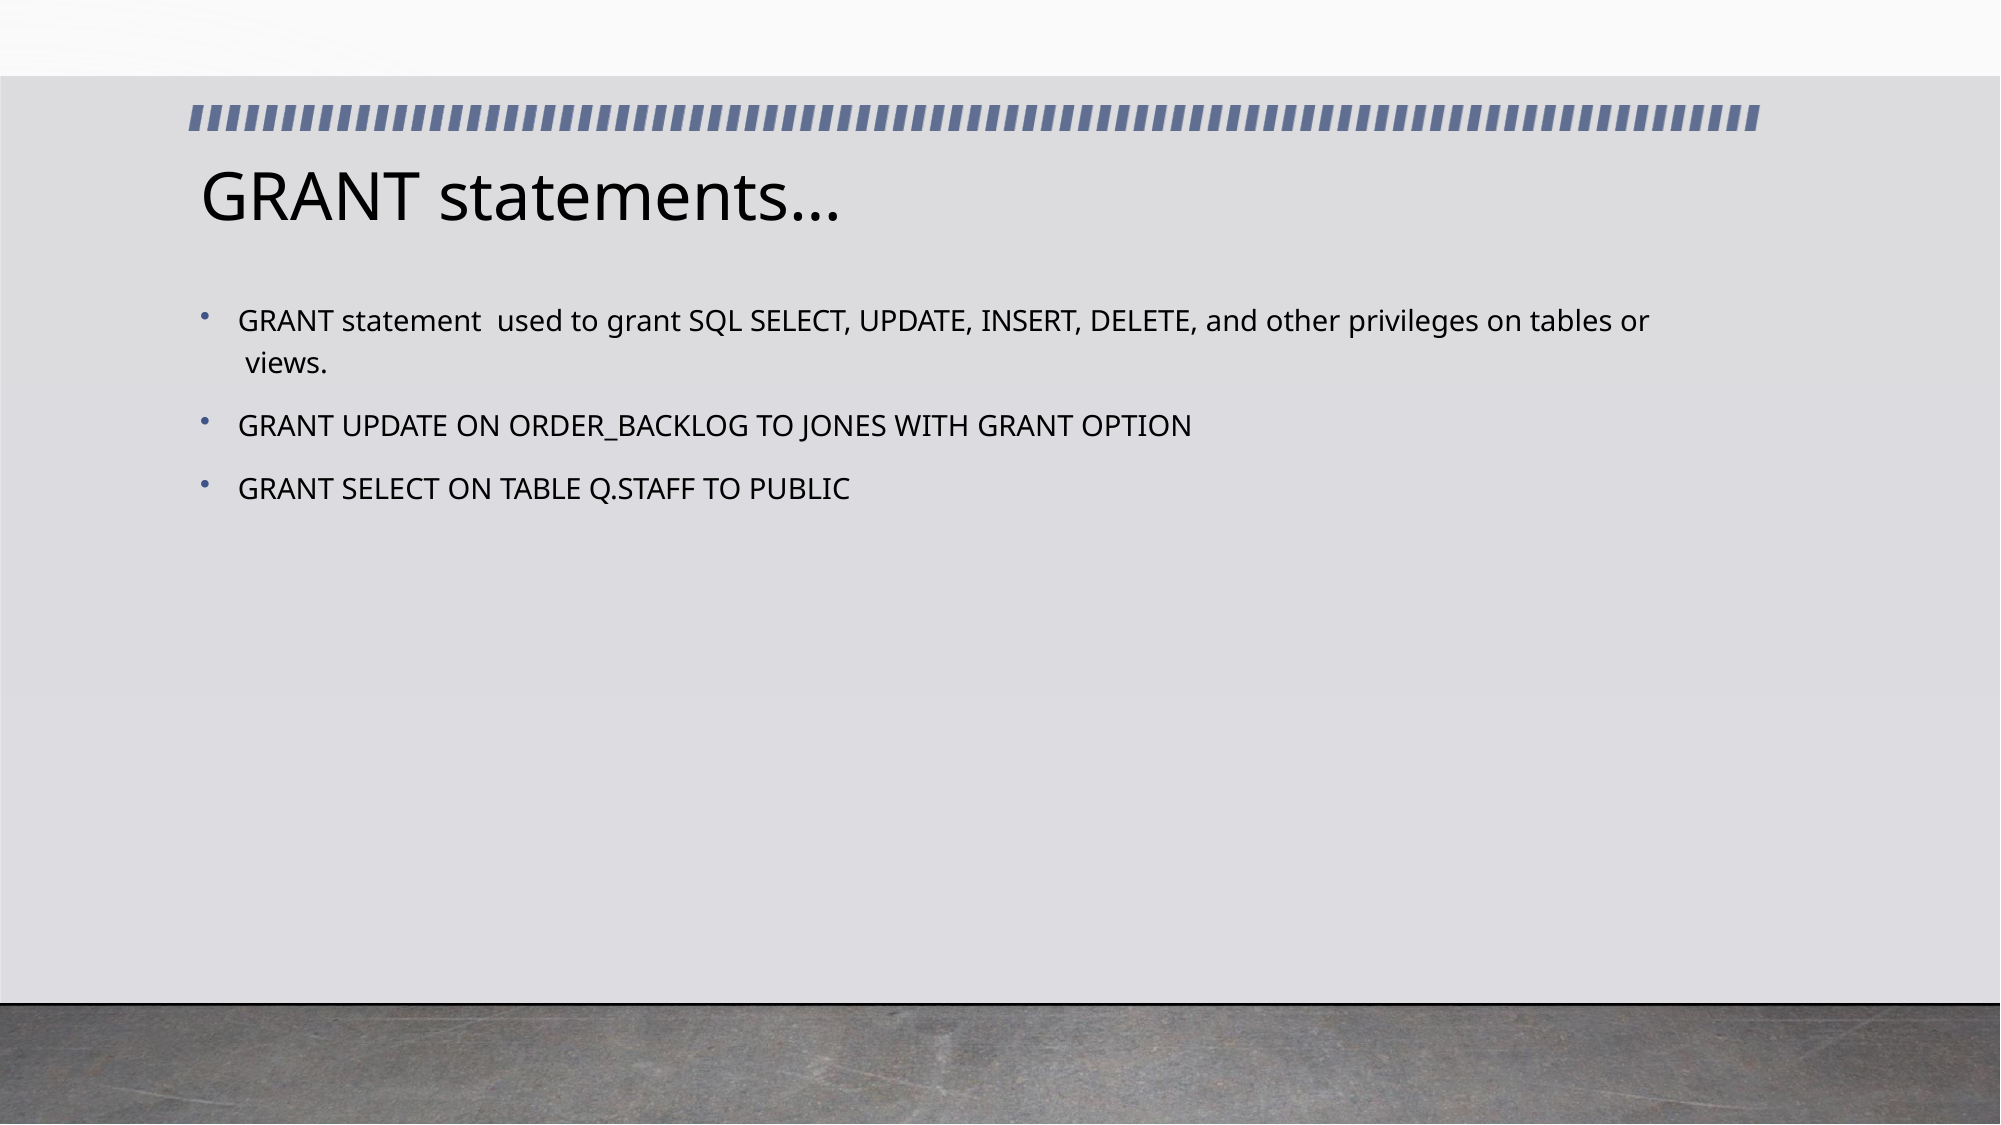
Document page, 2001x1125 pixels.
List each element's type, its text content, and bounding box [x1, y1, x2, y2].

picture [0, 0, 2000, 1003]
picture [0, 1006, 2000, 1125]
title GRANT statements… [198, 151, 846, 342]
text_box GRANT statement used to grant SQL SELECT, UPDATE, INSERT, DELETE, and other privileges on tables or views. GRANT UPDATE ON ORDER_BACKLOG TO JONES WITH GRANT OPTION GRANT SELECT ON TABLE Q.STAFF TO PUBLIC [198, 293, 1658, 505]
